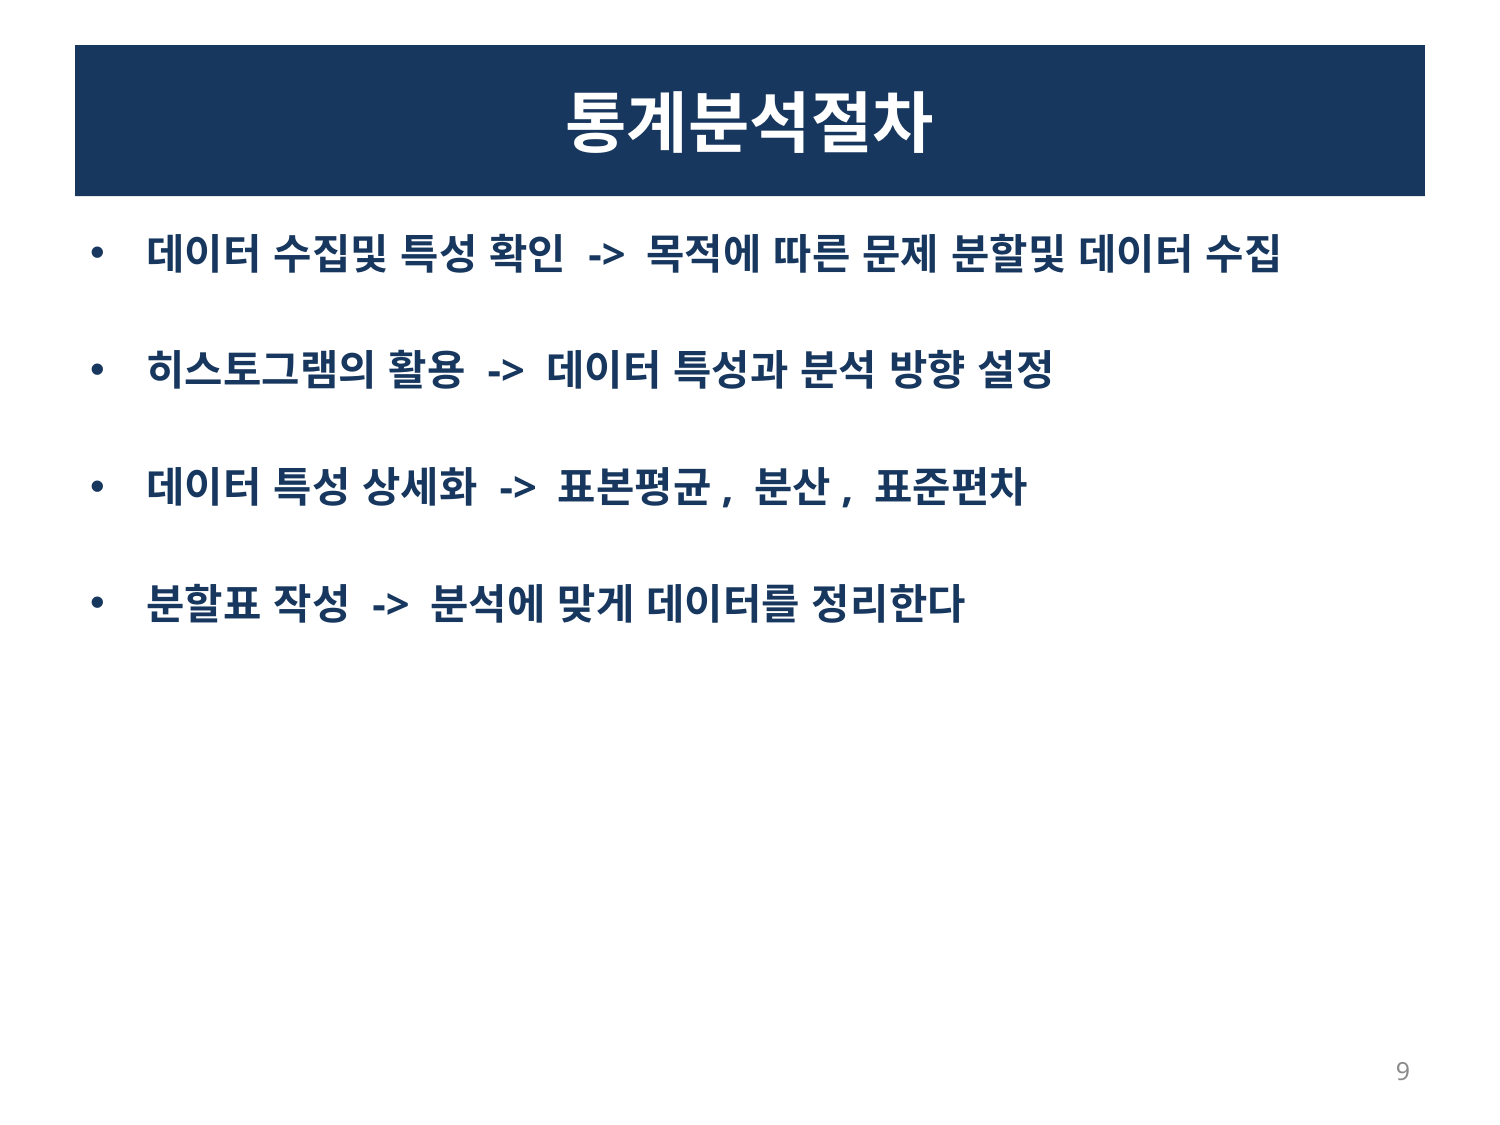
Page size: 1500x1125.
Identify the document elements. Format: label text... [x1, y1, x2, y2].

list 데이터 수집및 특성 확인 -> 목적에 따른 문제 분할및 데이터 수집 히스토그램의 활용 -> 데이터 특성과 분석 방향 설정 데이터 특성 상세화 -> 표본평균, 분산, 표준편차 분할표 작성 -> 분석에 맞게 데이터를 정리한다 [75, 219, 1425, 1005]
title 통계분석절차 [75, 45, 1425, 197]
slide_number 9 [1074, 1042, 1425, 1103]
